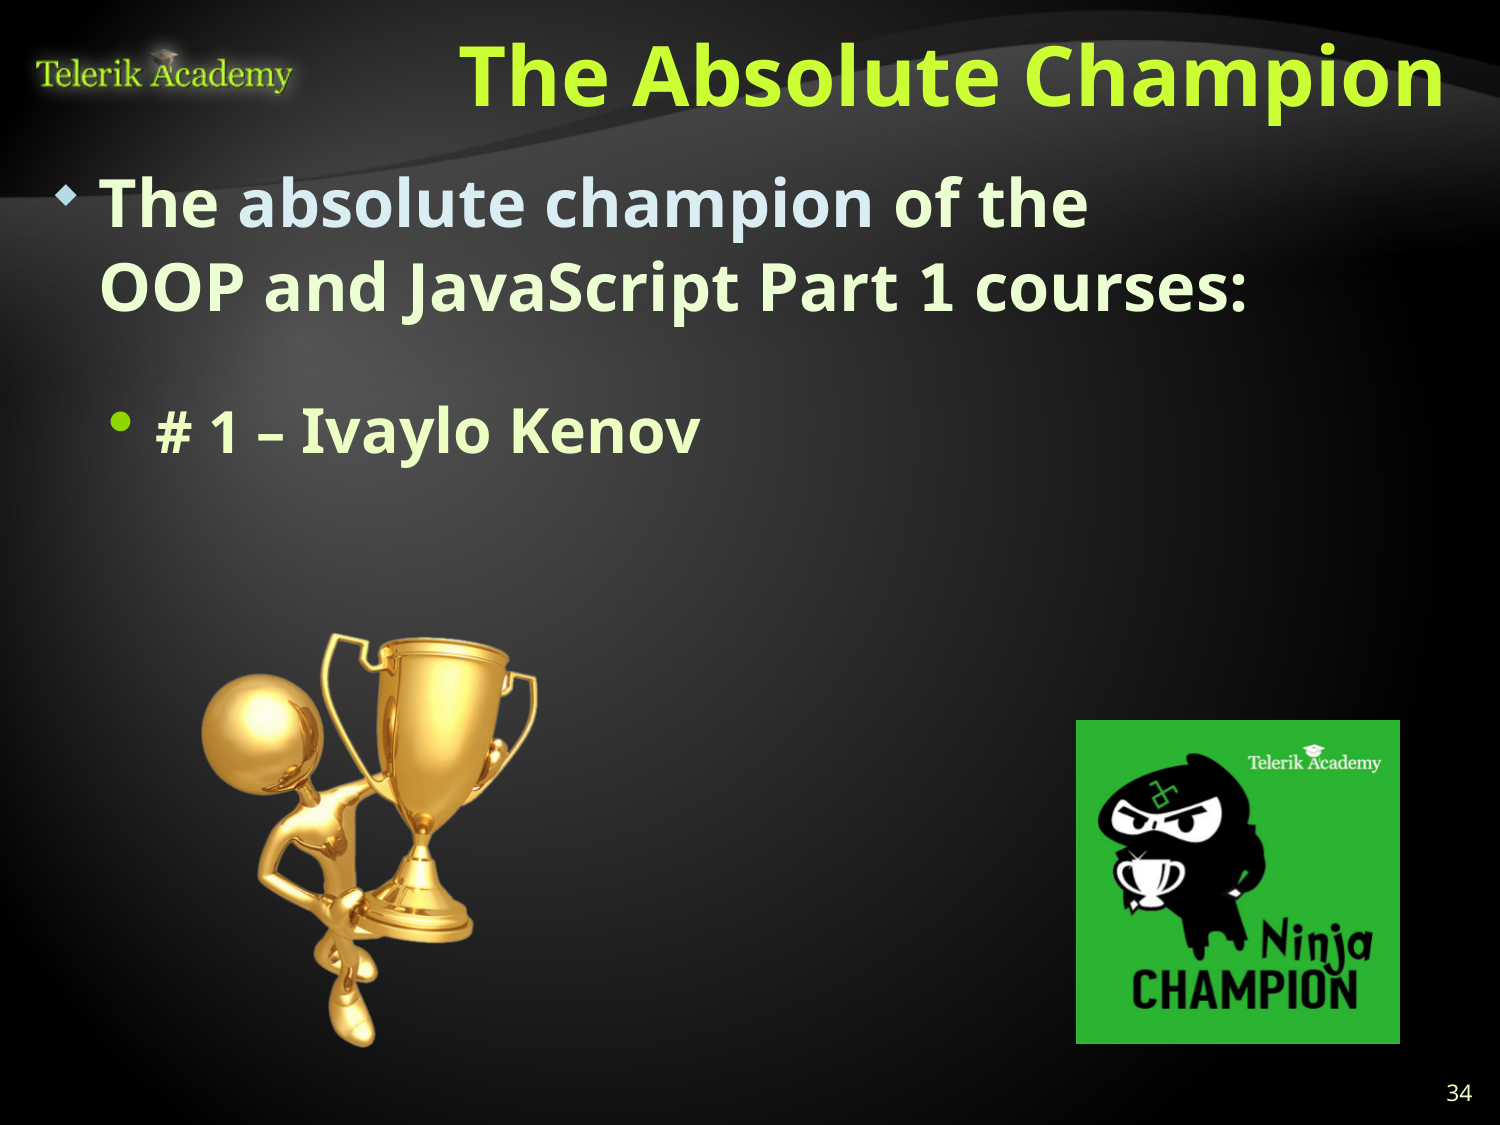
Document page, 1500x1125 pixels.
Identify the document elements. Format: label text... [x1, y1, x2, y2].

picture [0, 0, 1500, 1125]
title The Absolute Champion [300, 12, 1463, 149]
list The absolute champion of the OOP and JavaScript Part 1 courses: # 1 – Ivaylo Kenov [37, 149, 1463, 1100]
slide_number 34 [1412, 1074, 1488, 1113]
